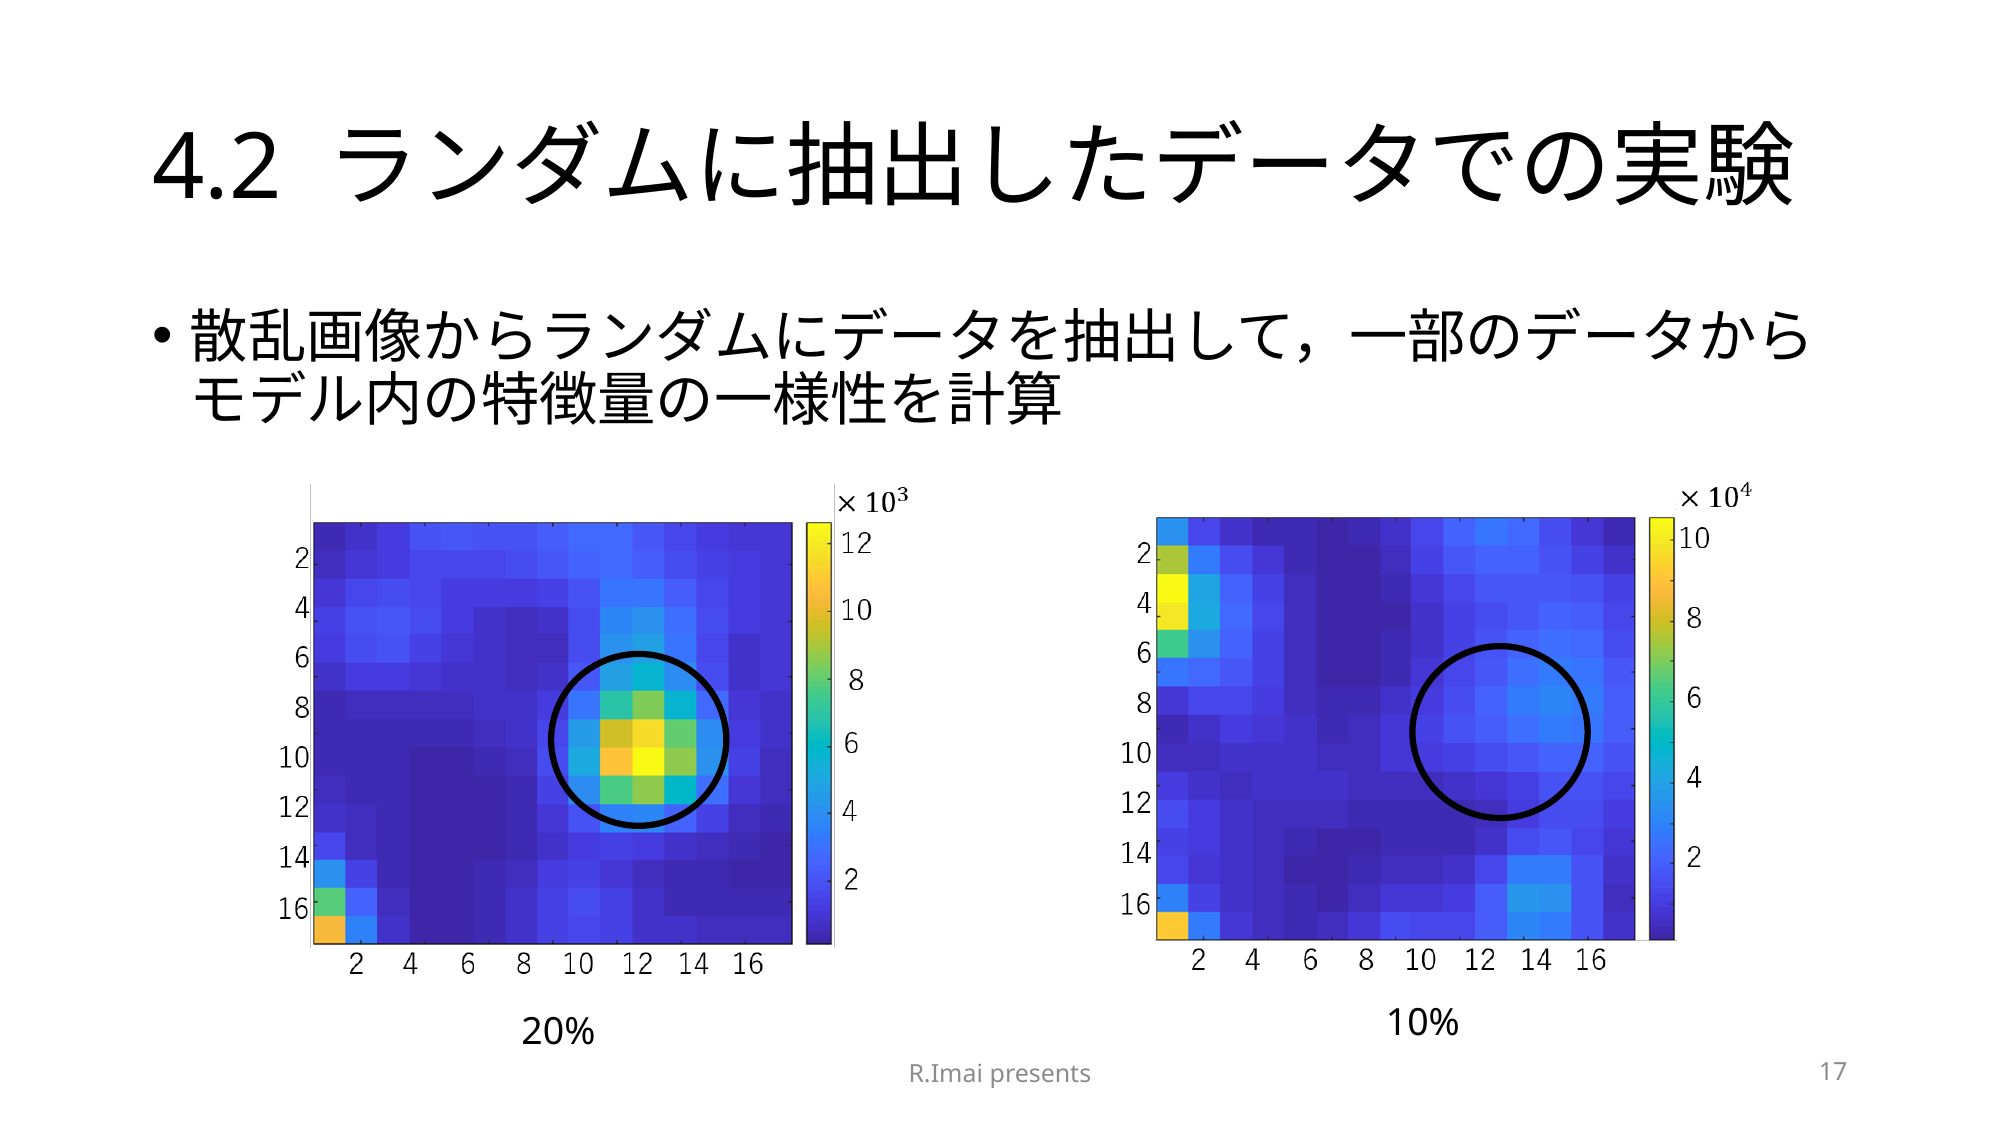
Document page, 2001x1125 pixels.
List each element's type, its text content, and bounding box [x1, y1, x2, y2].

picture [258, 478, 927, 1001]
text_box 10% [1371, 998, 1475, 1051]
footer R.Imai presents [662, 1042, 1338, 1103]
slide_number 17 [1412, 1042, 1863, 1103]
picture [1100, 473, 1770, 998]
list 散乱画像からランダムにデータを抽出して，一部のデータからモデル内の特徴量の一様性を計算 [137, 299, 1863, 1014]
title 4.2 ランダムに抽出したデータでの実験 [137, 59, 1863, 278]
text_box 20% [506, 1001, 611, 1060]
